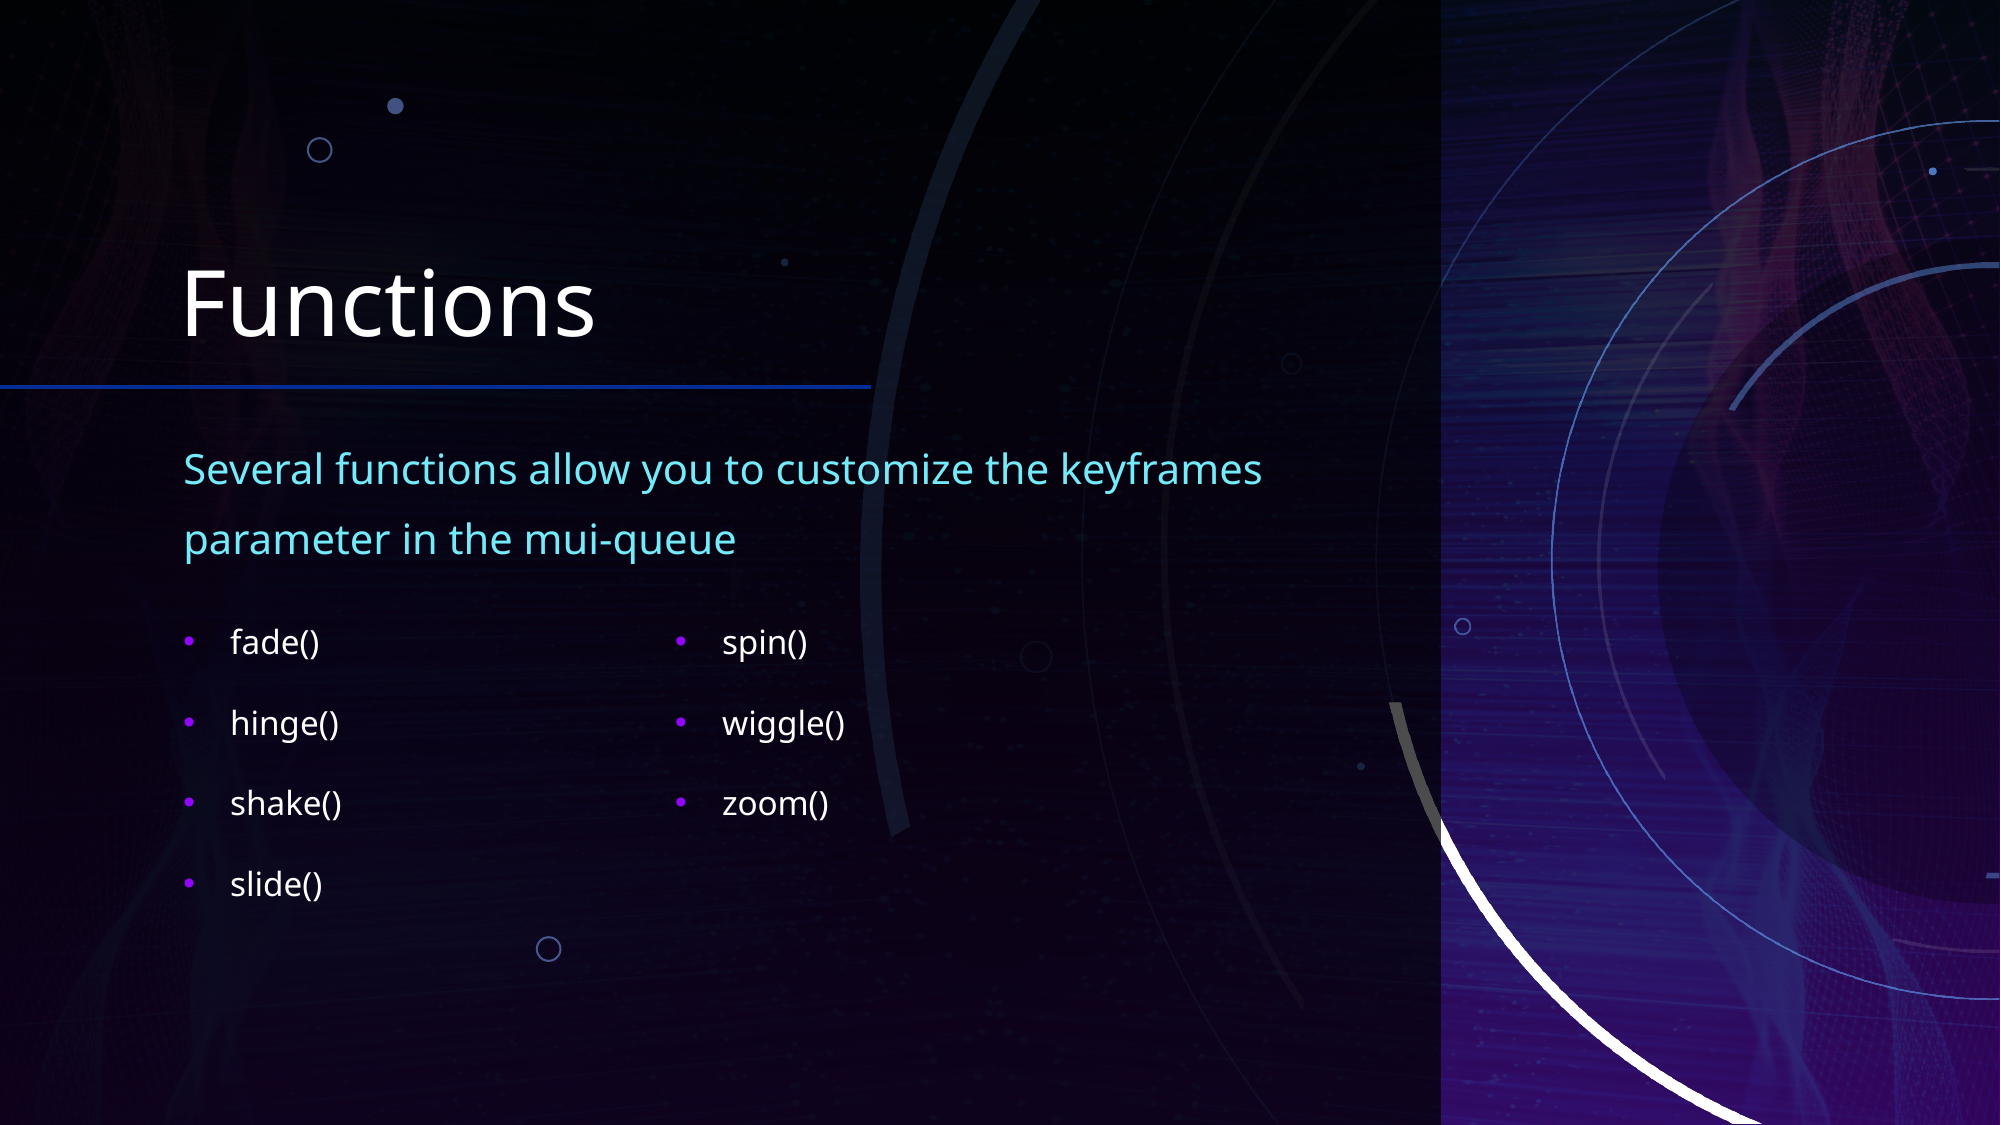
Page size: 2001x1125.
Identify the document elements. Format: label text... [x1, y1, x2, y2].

picture [730, 0, 2000, 1124]
list fade() hinge() shake() slide() [168, 593, 625, 1007]
title Functions [164, 172, 1299, 364]
list Several functions allow you to customize the keyframes parameter in the mui-queue [168, 415, 1299, 573]
text_box spin() wiggle() zoom() [660, 593, 1117, 1007]
